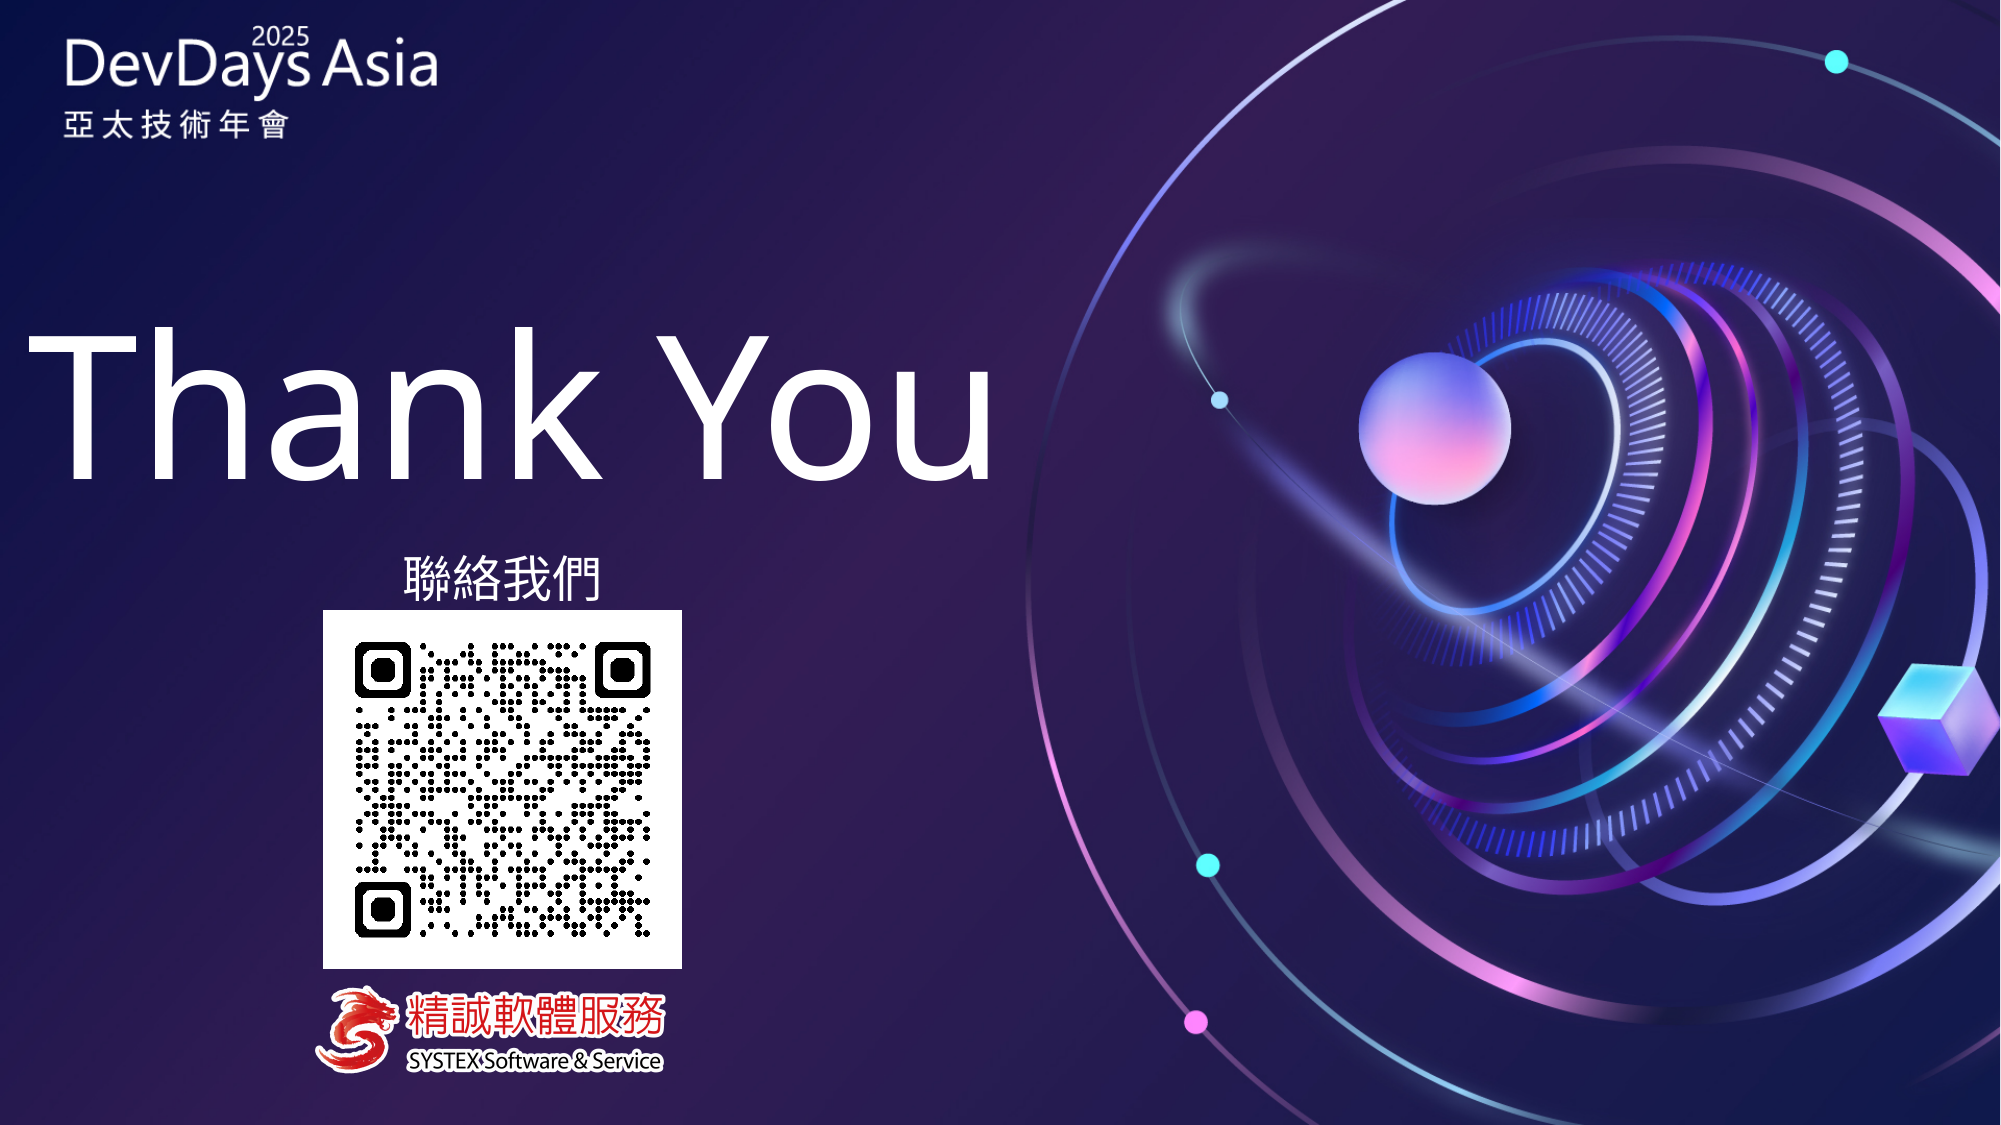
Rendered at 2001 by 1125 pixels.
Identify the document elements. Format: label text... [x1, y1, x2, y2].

text_box 聯絡我們 [387, 540, 618, 609]
text_box Thank You [12, 272, 1020, 527]
picture [0, 0, 2001, 1125]
